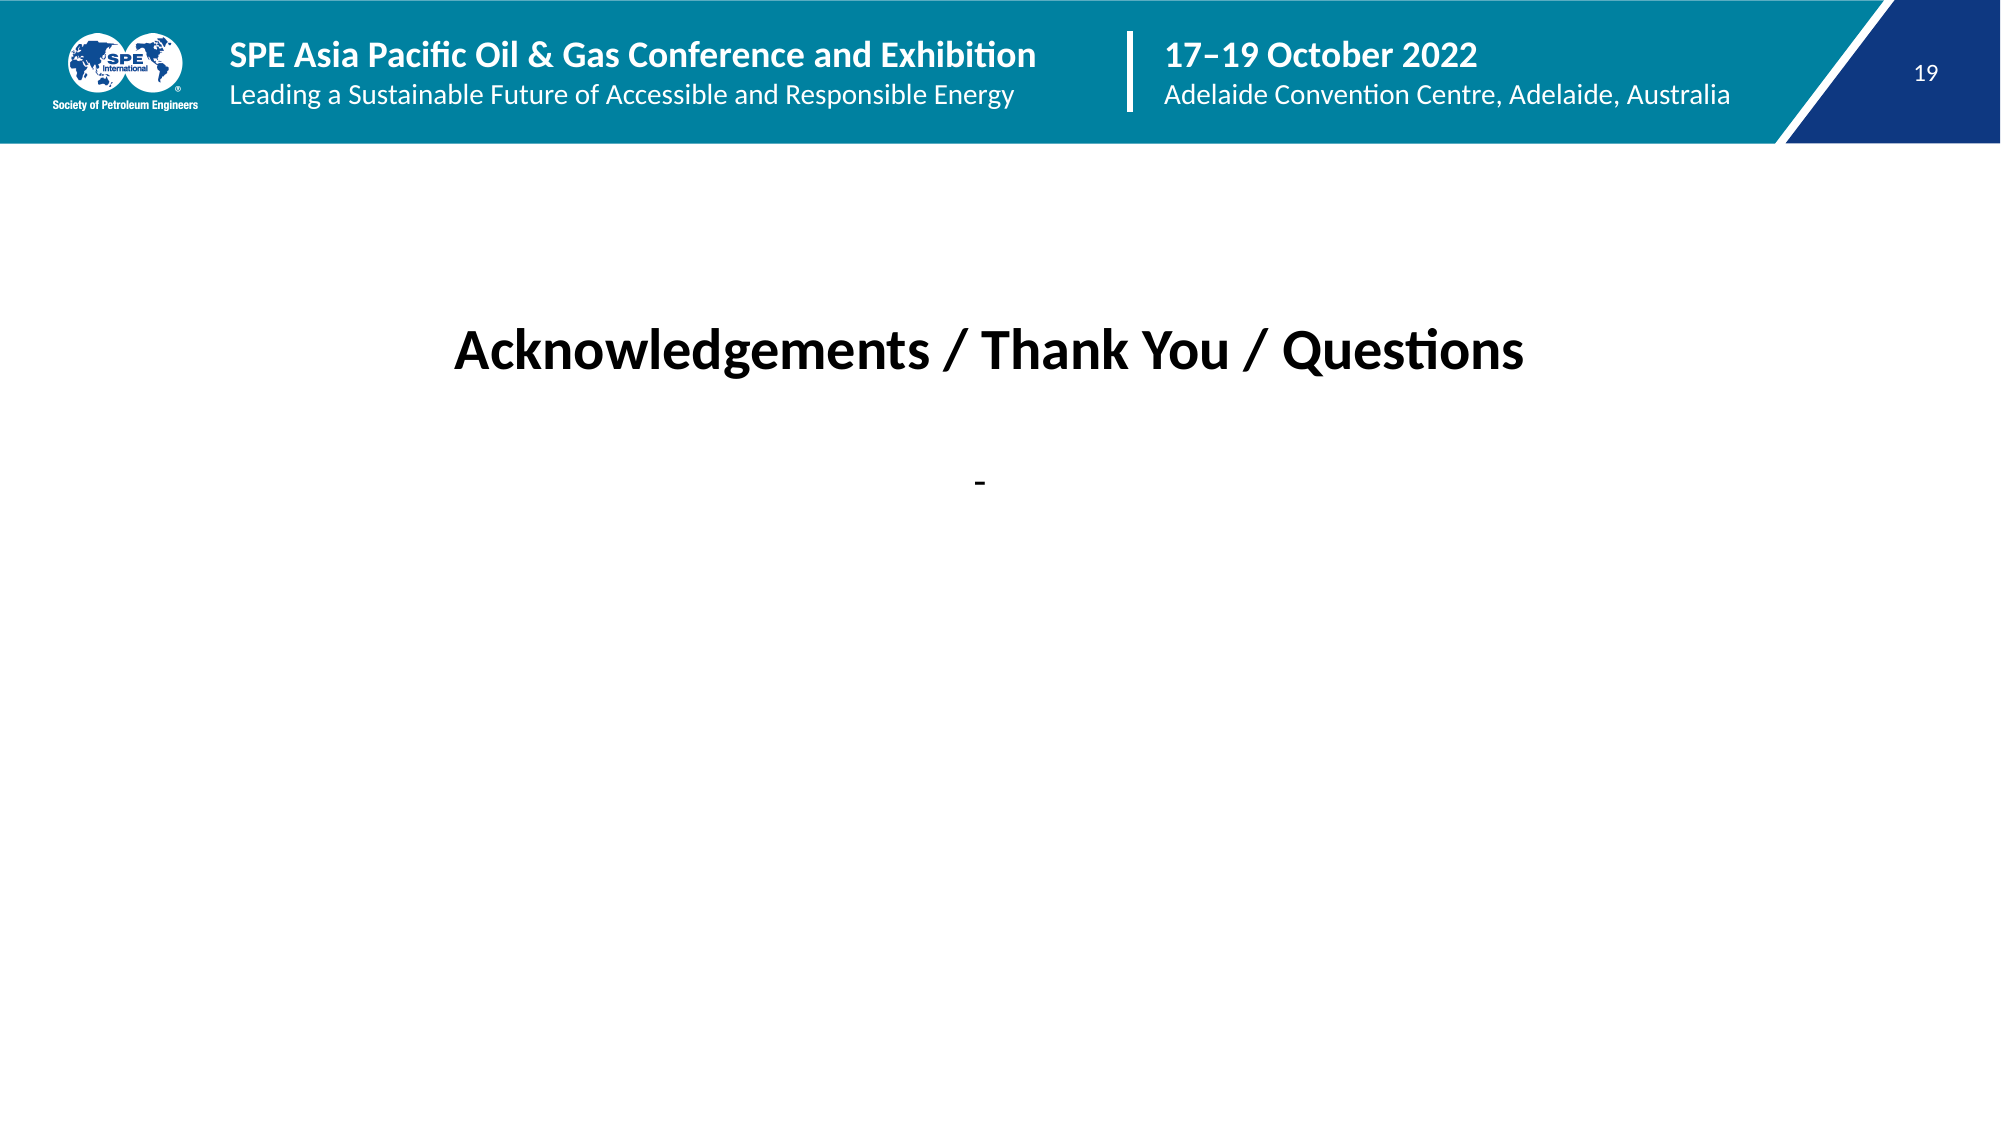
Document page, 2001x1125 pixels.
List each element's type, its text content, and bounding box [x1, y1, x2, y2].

picture [125, 101, 136, 108]
text_box - [75, 446, 1885, 856]
picture [69, 34, 182, 92]
text_box Acknowledgements / Thank You / Questions [271, 304, 1709, 389]
picture [165, 101, 191, 110]
picture [69, 101, 77, 108]
picture [139, 103, 148, 108]
picture [106, 102, 115, 107]
